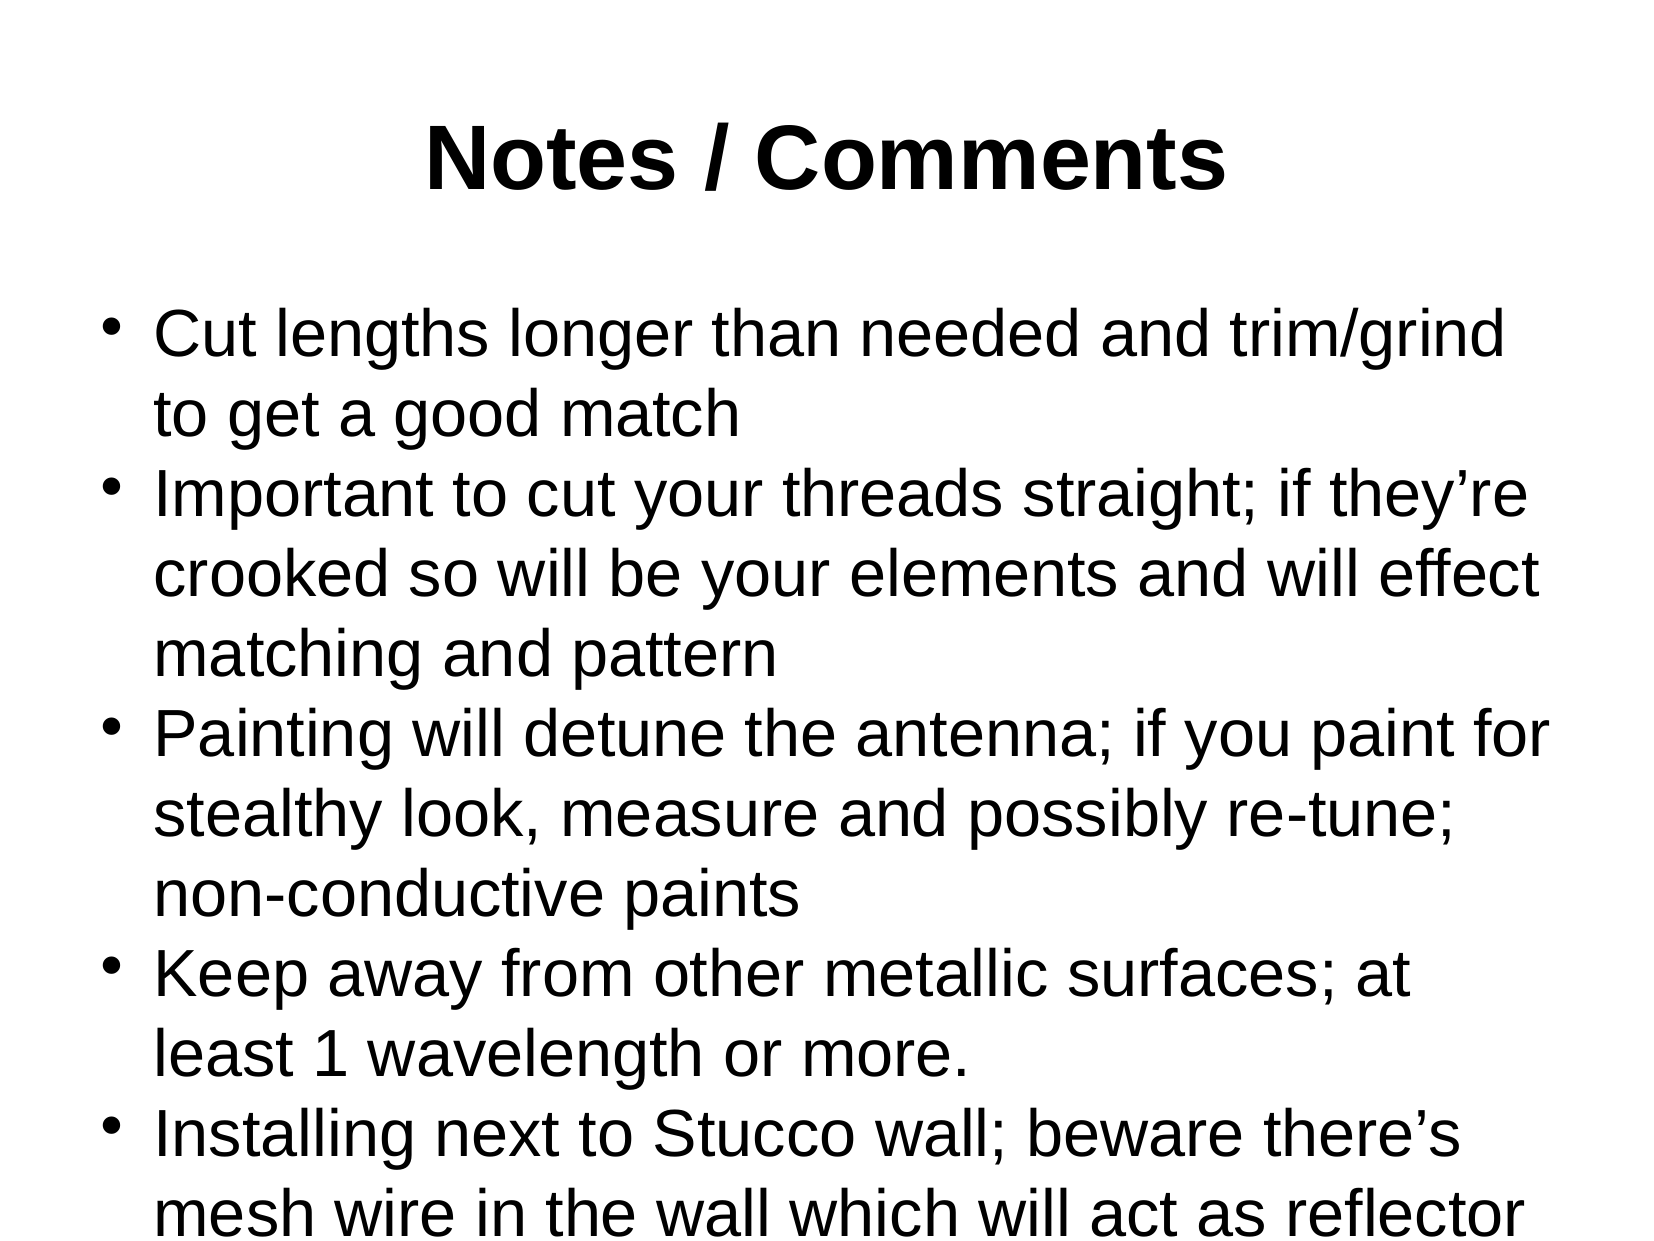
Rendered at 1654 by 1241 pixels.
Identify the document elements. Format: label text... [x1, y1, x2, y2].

text_box Cut lengths longer than needed and trim/grind to get a good match Important to cut your threads straight; if they’re crooked so will be your elements and will effect matching and pattern Painting will detune the antenna; if you paint for stealthy look, measure and possibly re-tune; non-conductive paints Keep away from other metallic surfaces; at least 1 wavelength or more. Installing next to Stucco wall; beware there’s mesh wire in the wall which will act as reflector and de-tune antenna a bit [82, 290, 1571, 1010]
text_box Notes / Comments [82, 49, 1571, 257]
